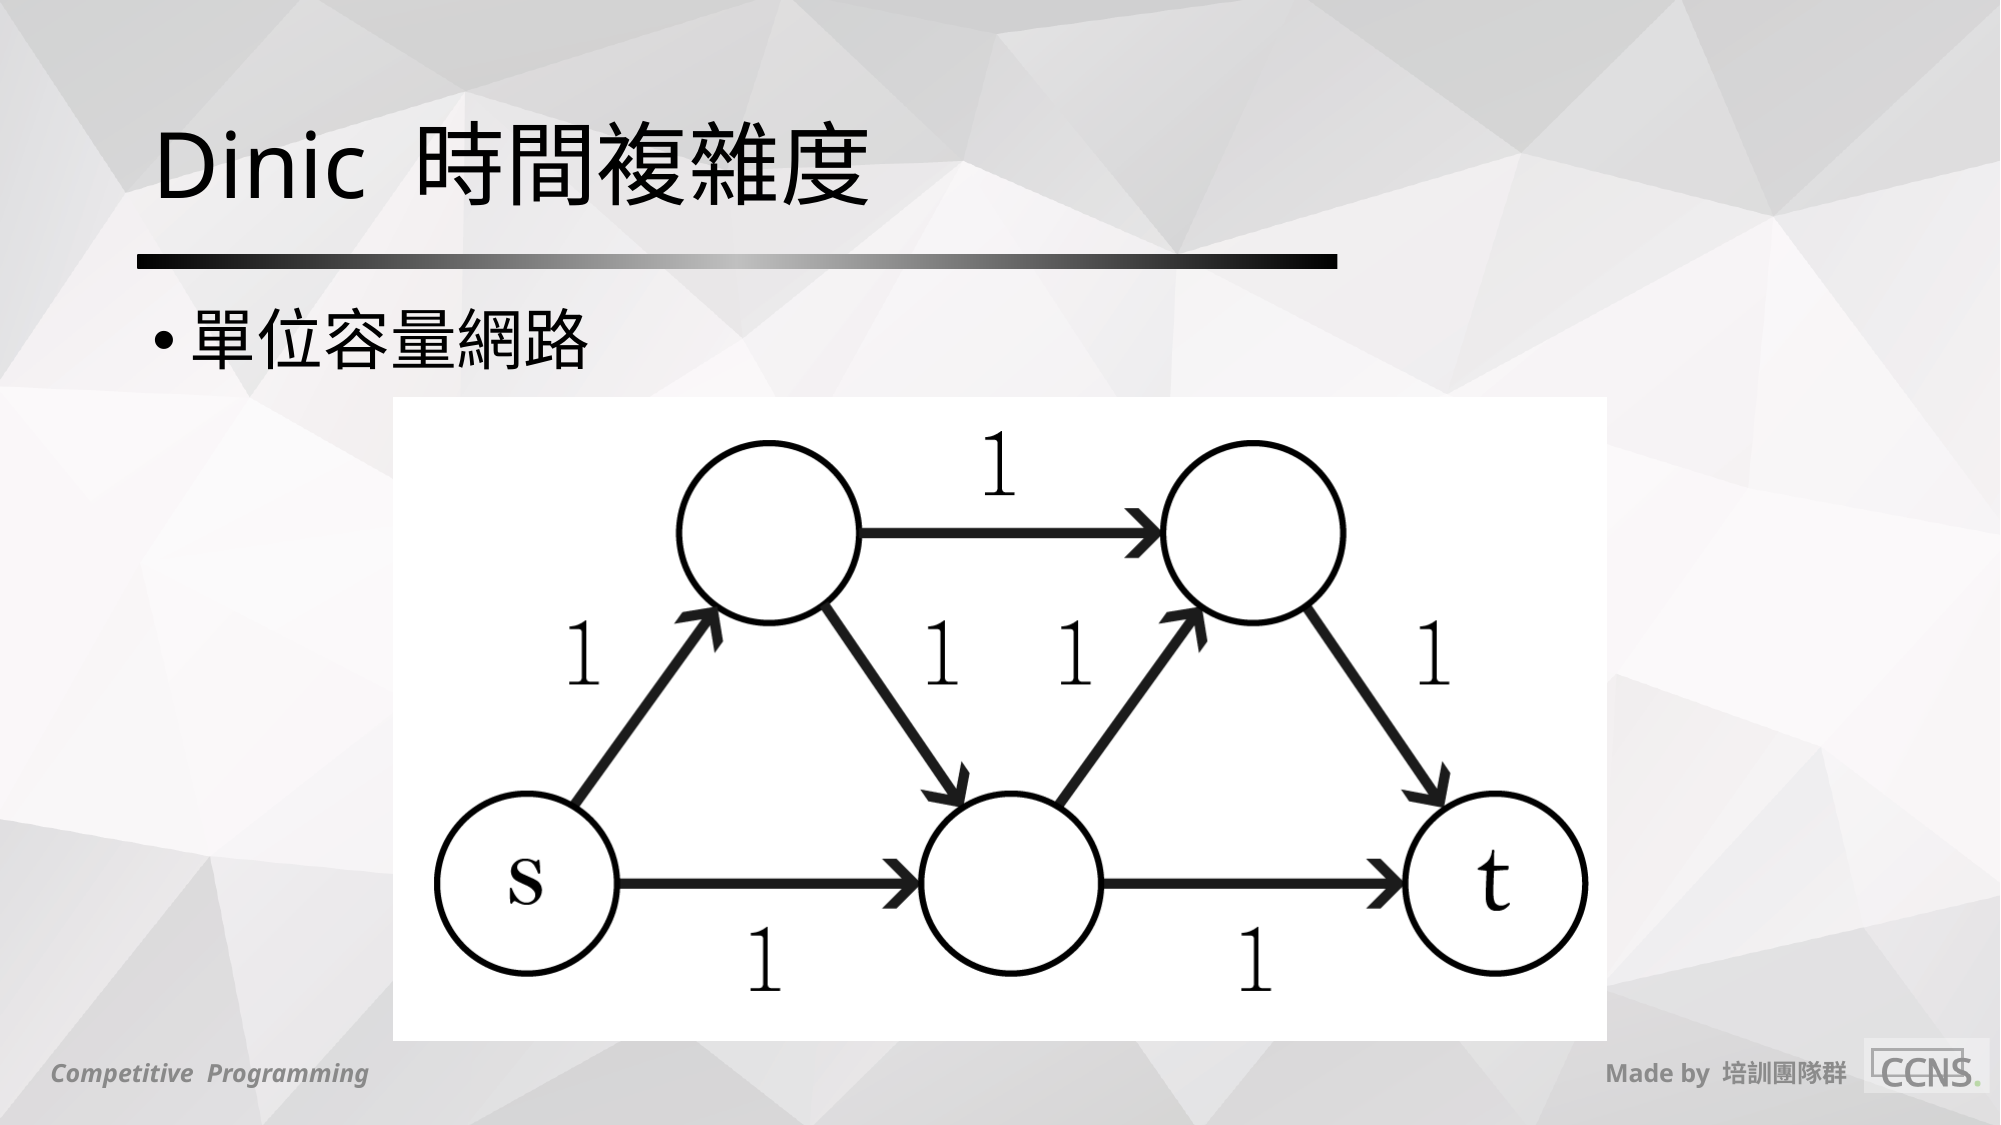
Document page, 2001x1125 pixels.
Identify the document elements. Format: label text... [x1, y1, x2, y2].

list 單位容量網路 [137, 299, 1863, 1029]
title Dinic 時間複雜度 [137, 59, 1863, 278]
picture [0, 0, 2000, 1125]
